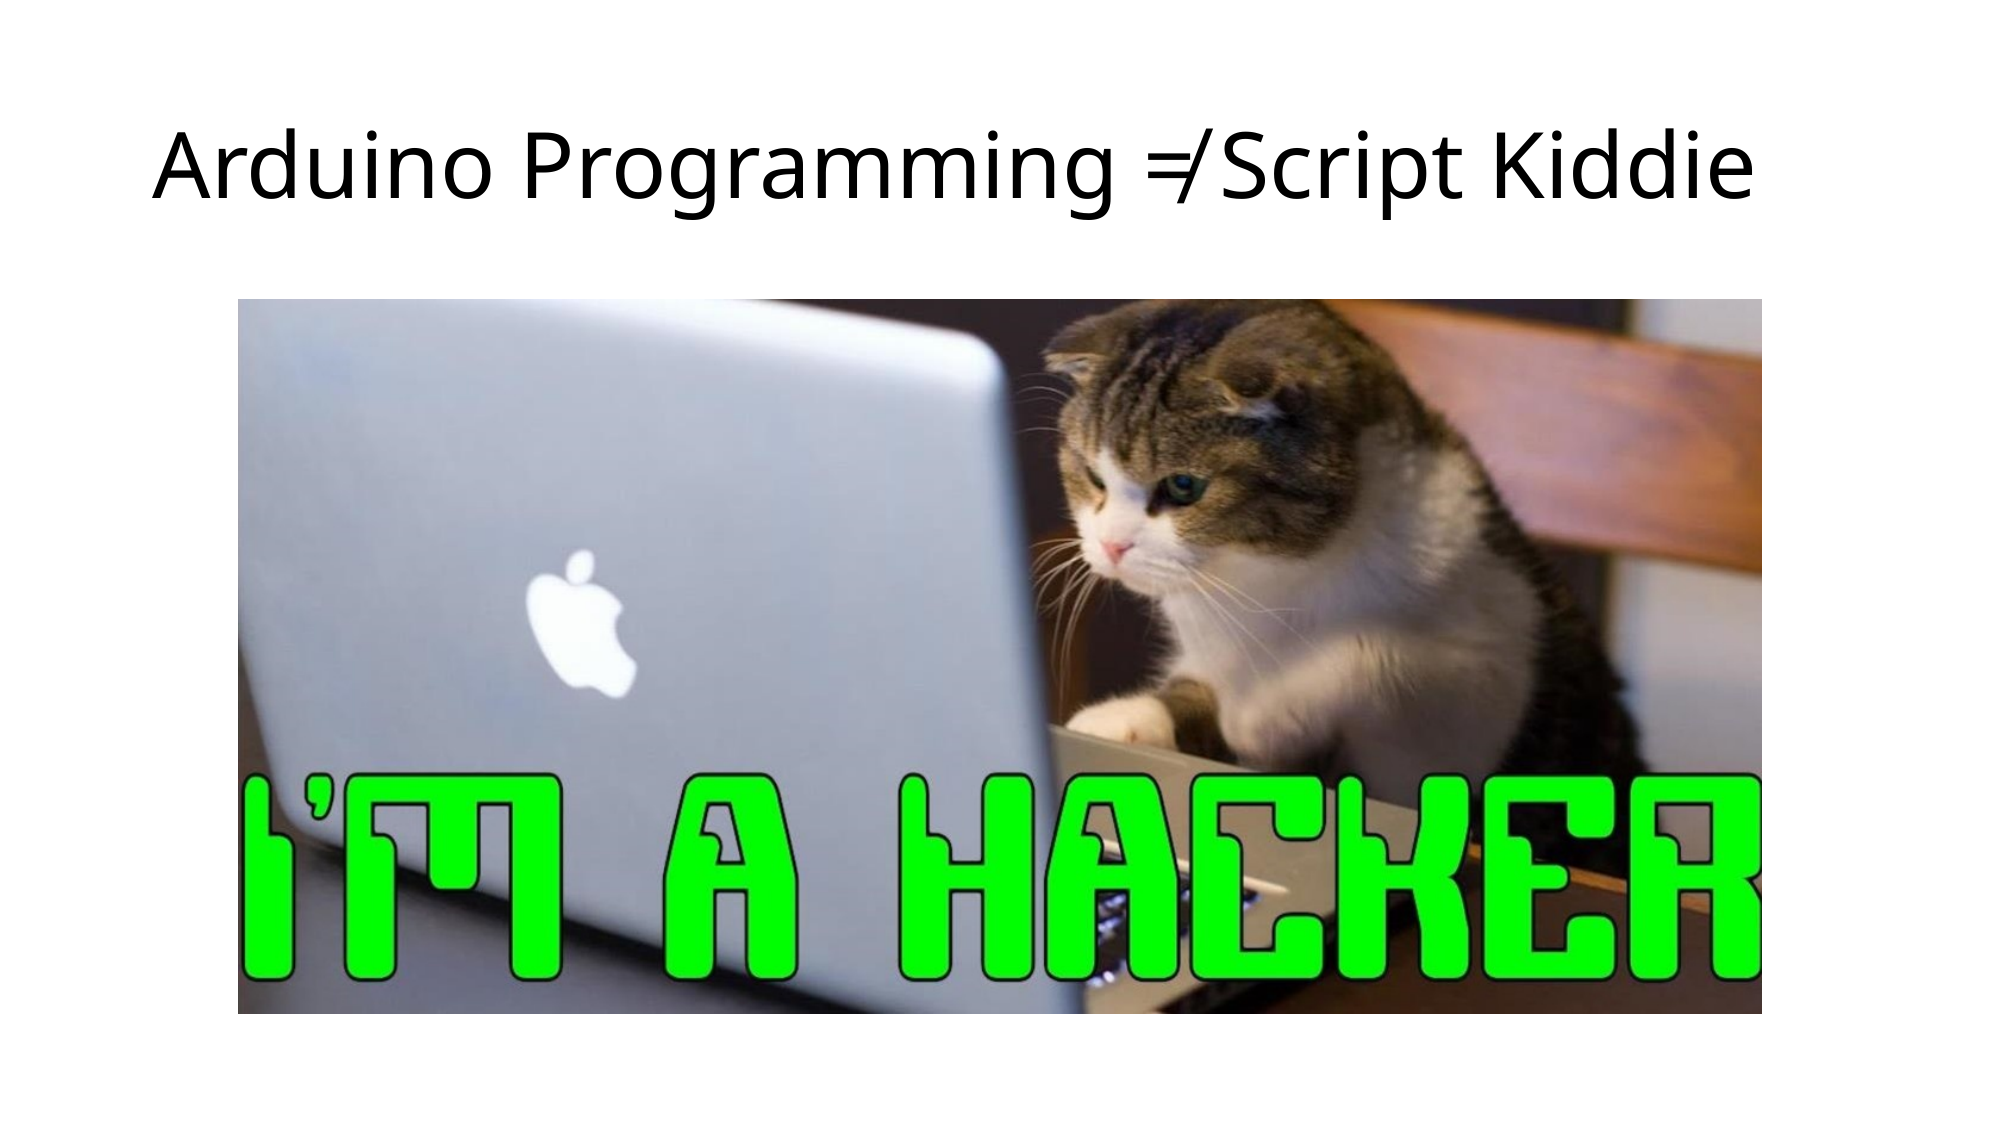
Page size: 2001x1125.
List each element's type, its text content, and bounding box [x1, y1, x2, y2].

title Arduino Programming ≠ Script Kiddie [137, 59, 1863, 278]
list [238, 299, 1762, 1014]
